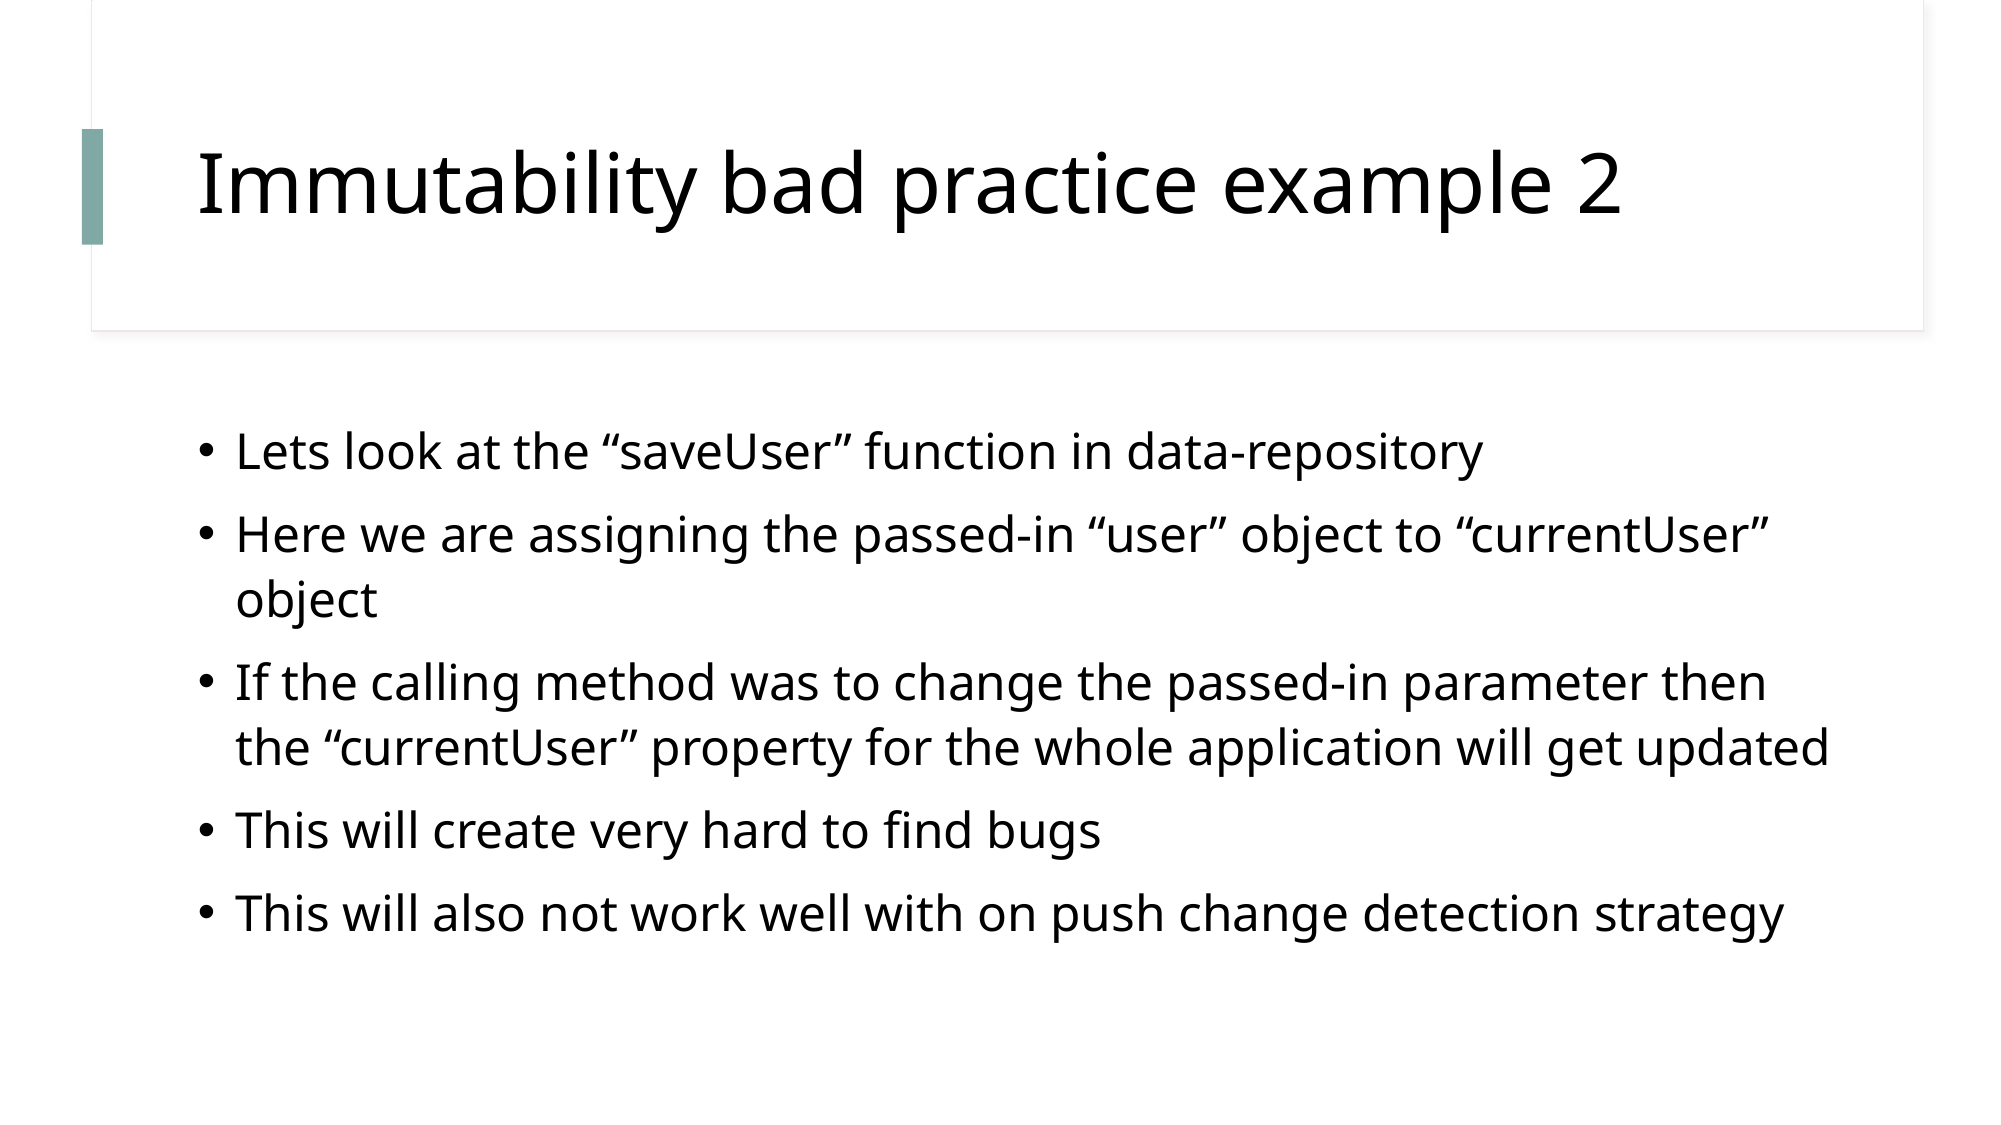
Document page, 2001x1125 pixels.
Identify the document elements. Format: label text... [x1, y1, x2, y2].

title Immutability bad practice example 2 [183, 90, 1851, 284]
list Lets look at the “saveUser” function in data-repository Here we are assigning the passed-in “user” object to “currentUser” object If the calling method was to change the passed-in parameter then the “currentUser” property for the whole application will get updated This will create very hard to find bugs This will also not work well with on push change detection strategy [183, 406, 1851, 1013]
